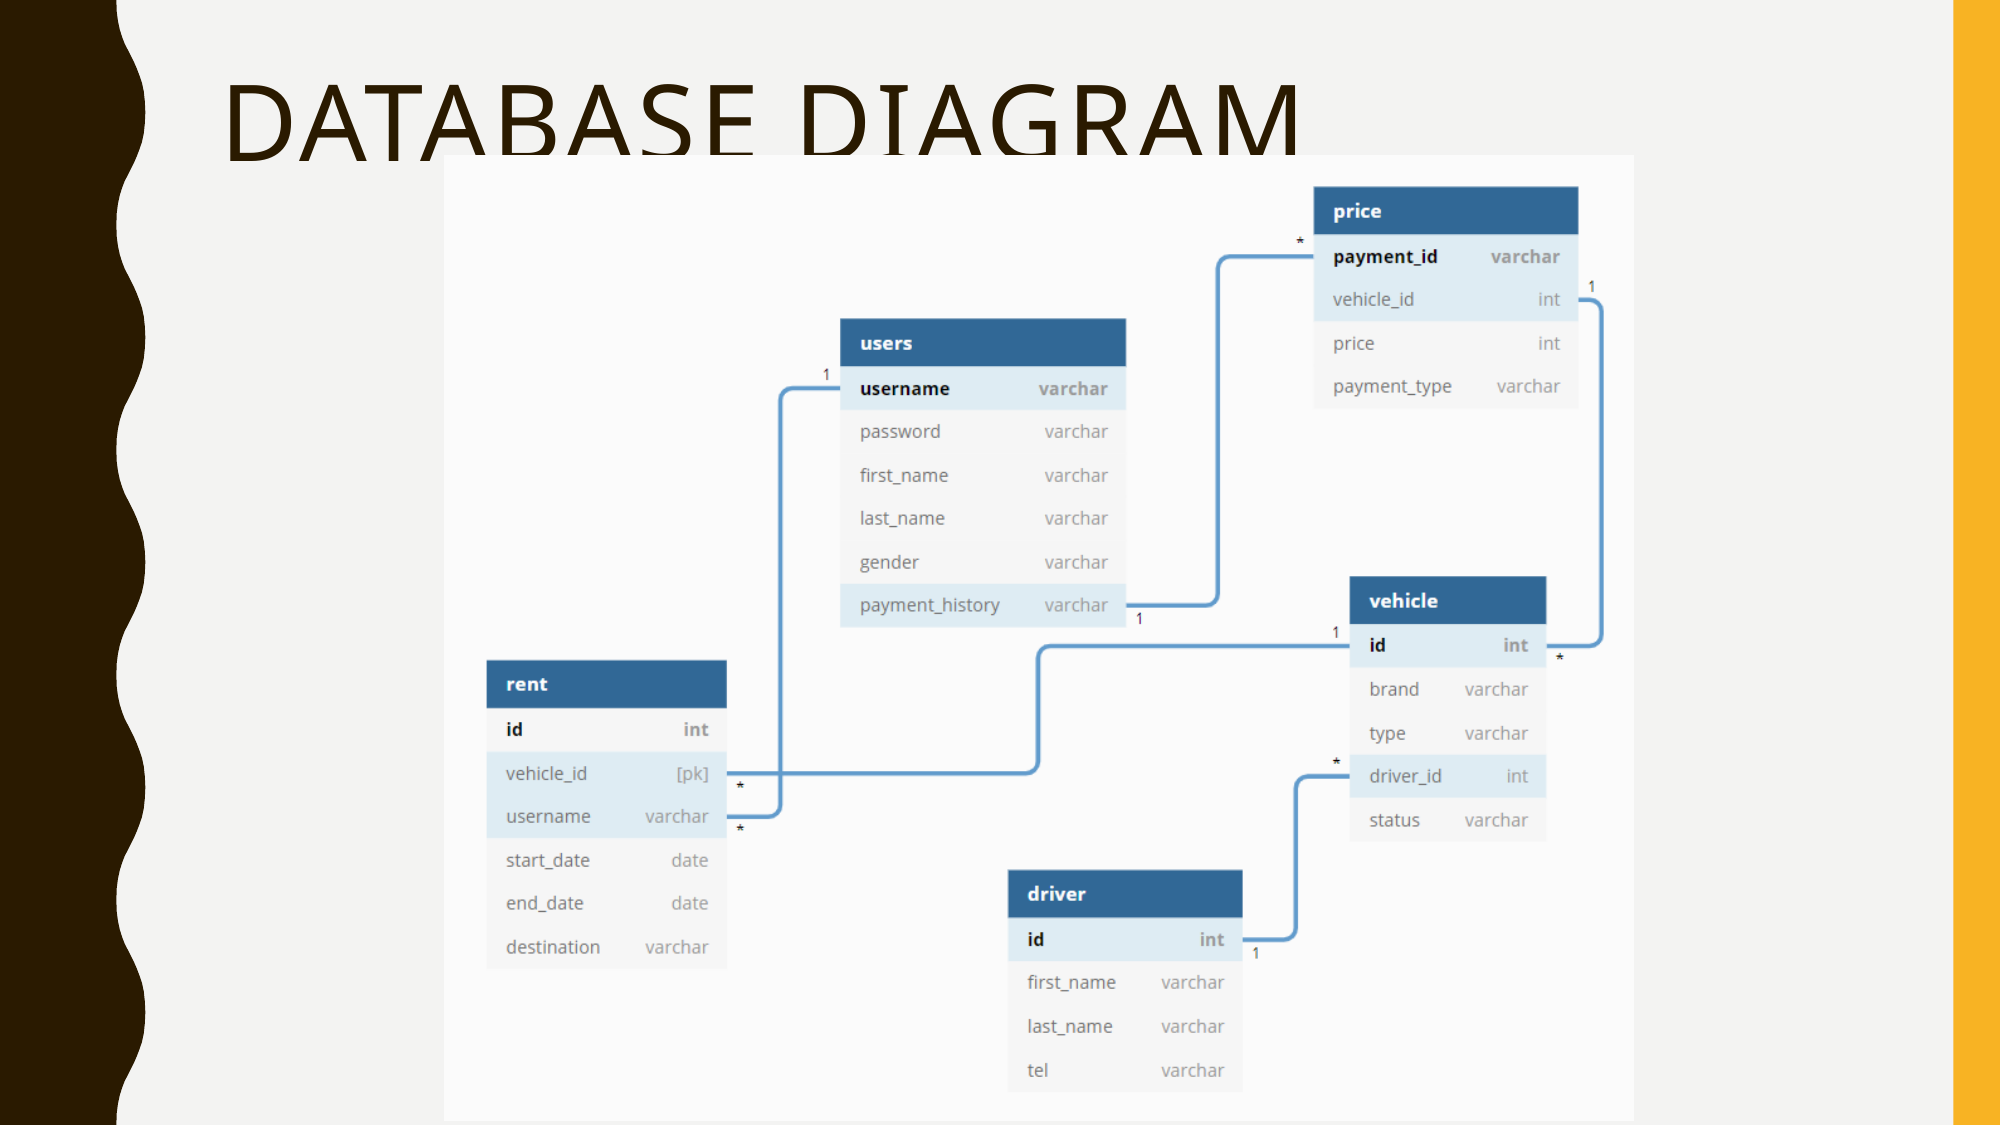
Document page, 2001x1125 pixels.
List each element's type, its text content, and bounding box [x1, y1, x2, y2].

picture [444, 155, 1634, 1121]
title Database Diagram [205, 62, 1875, 308]
